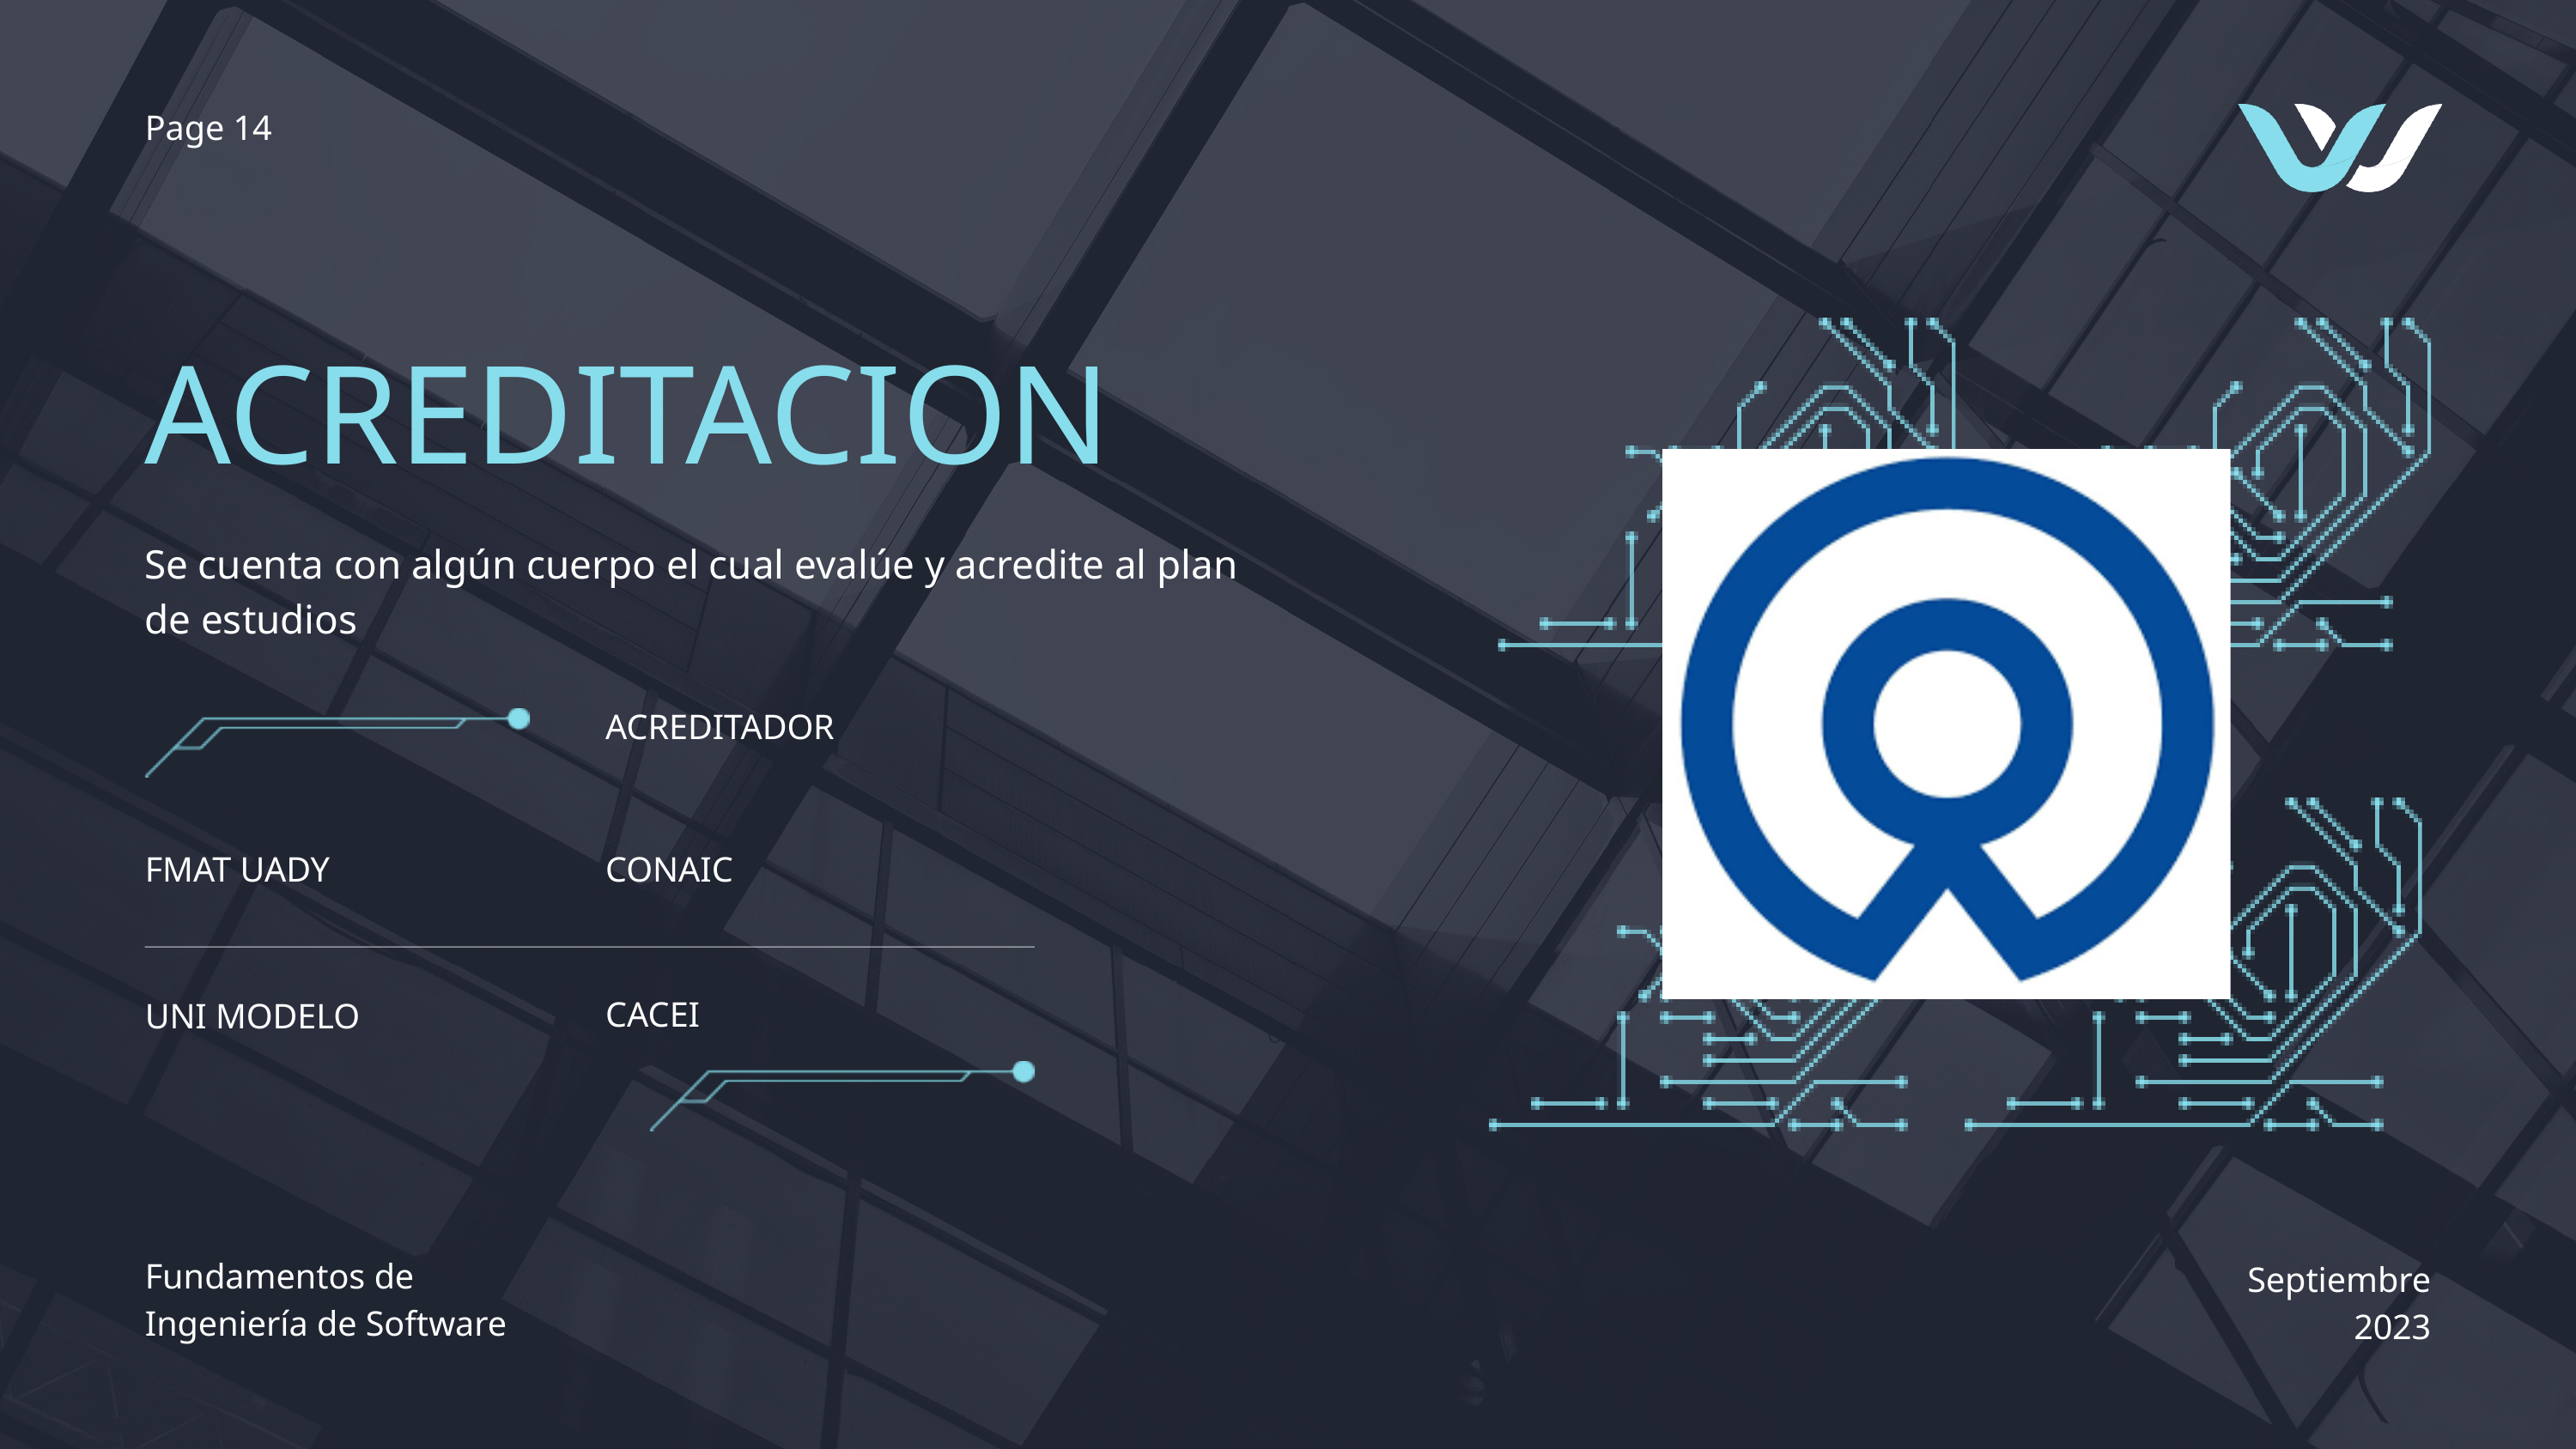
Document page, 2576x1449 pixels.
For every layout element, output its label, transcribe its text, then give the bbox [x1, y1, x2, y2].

text_box [0, 0, 2576, 1449]
text_box [1964, 797, 2422, 1131]
text_box [1973, 318, 2432, 652]
text_box FMAT UADY [144, 841, 402, 889]
text_box Septiembre 2023 [1886, 1251, 2432, 1394]
text_box UNI MODELO [144, 988, 418, 1036]
text_box CACEI [605, 986, 978, 1034]
text_box CONAIC [605, 841, 978, 889]
text_box ACREDITACION [144, 334, 1288, 491]
text_box [1498, 318, 1956, 652]
text_box Page 14 [144, 99, 690, 147]
text_box Fundamentos de Ingeniería de Software [144, 1247, 690, 1391]
text_box Se cuenta con algún cuerpo el cual evalúe y acredite al plan de estudios [144, 531, 1265, 642]
text_box [144, 708, 531, 778]
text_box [1662, 449, 2231, 999]
text_box ACREDITADOR [605, 699, 862, 747]
text_box [1489, 797, 1947, 1131]
text_box [649, 1061, 1036, 1131]
text_box [2238, 104, 2443, 192]
